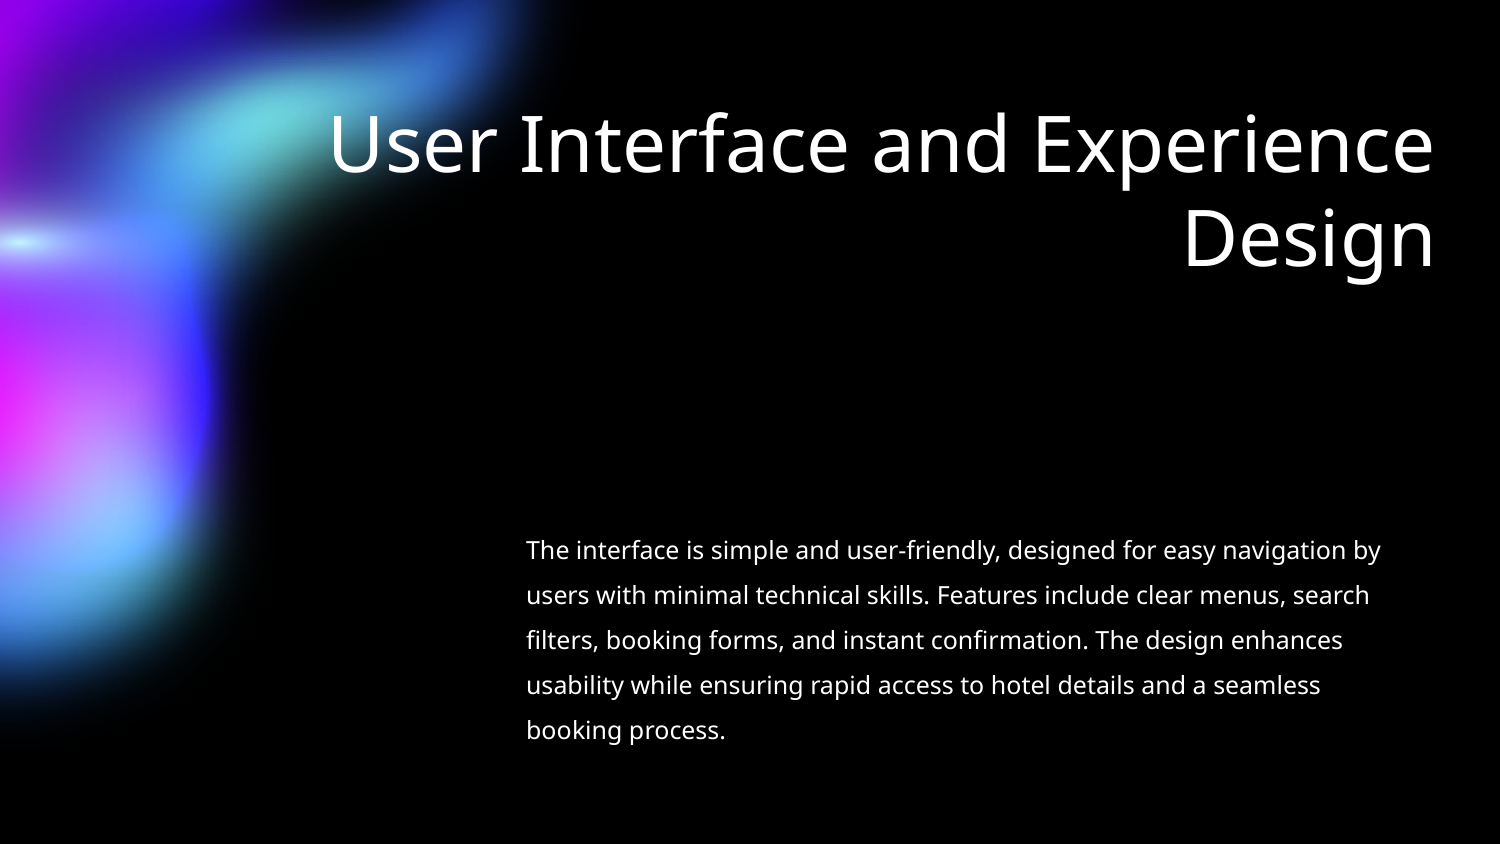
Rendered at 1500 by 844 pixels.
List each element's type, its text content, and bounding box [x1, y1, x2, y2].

picture [0, 0, 1491, 844]
subtitle The interface is simple and user-friendly, designed for easy navigation by users with minimal technical skills. Features include clear menus, search filters, booking forms, and instant confirmation. The design enhances usability while ensuring rapid access to hotel details and a seamless booking process. [473, 312, 1439, 760]
title User Interface and Experience Design [275, 79, 1452, 302]
